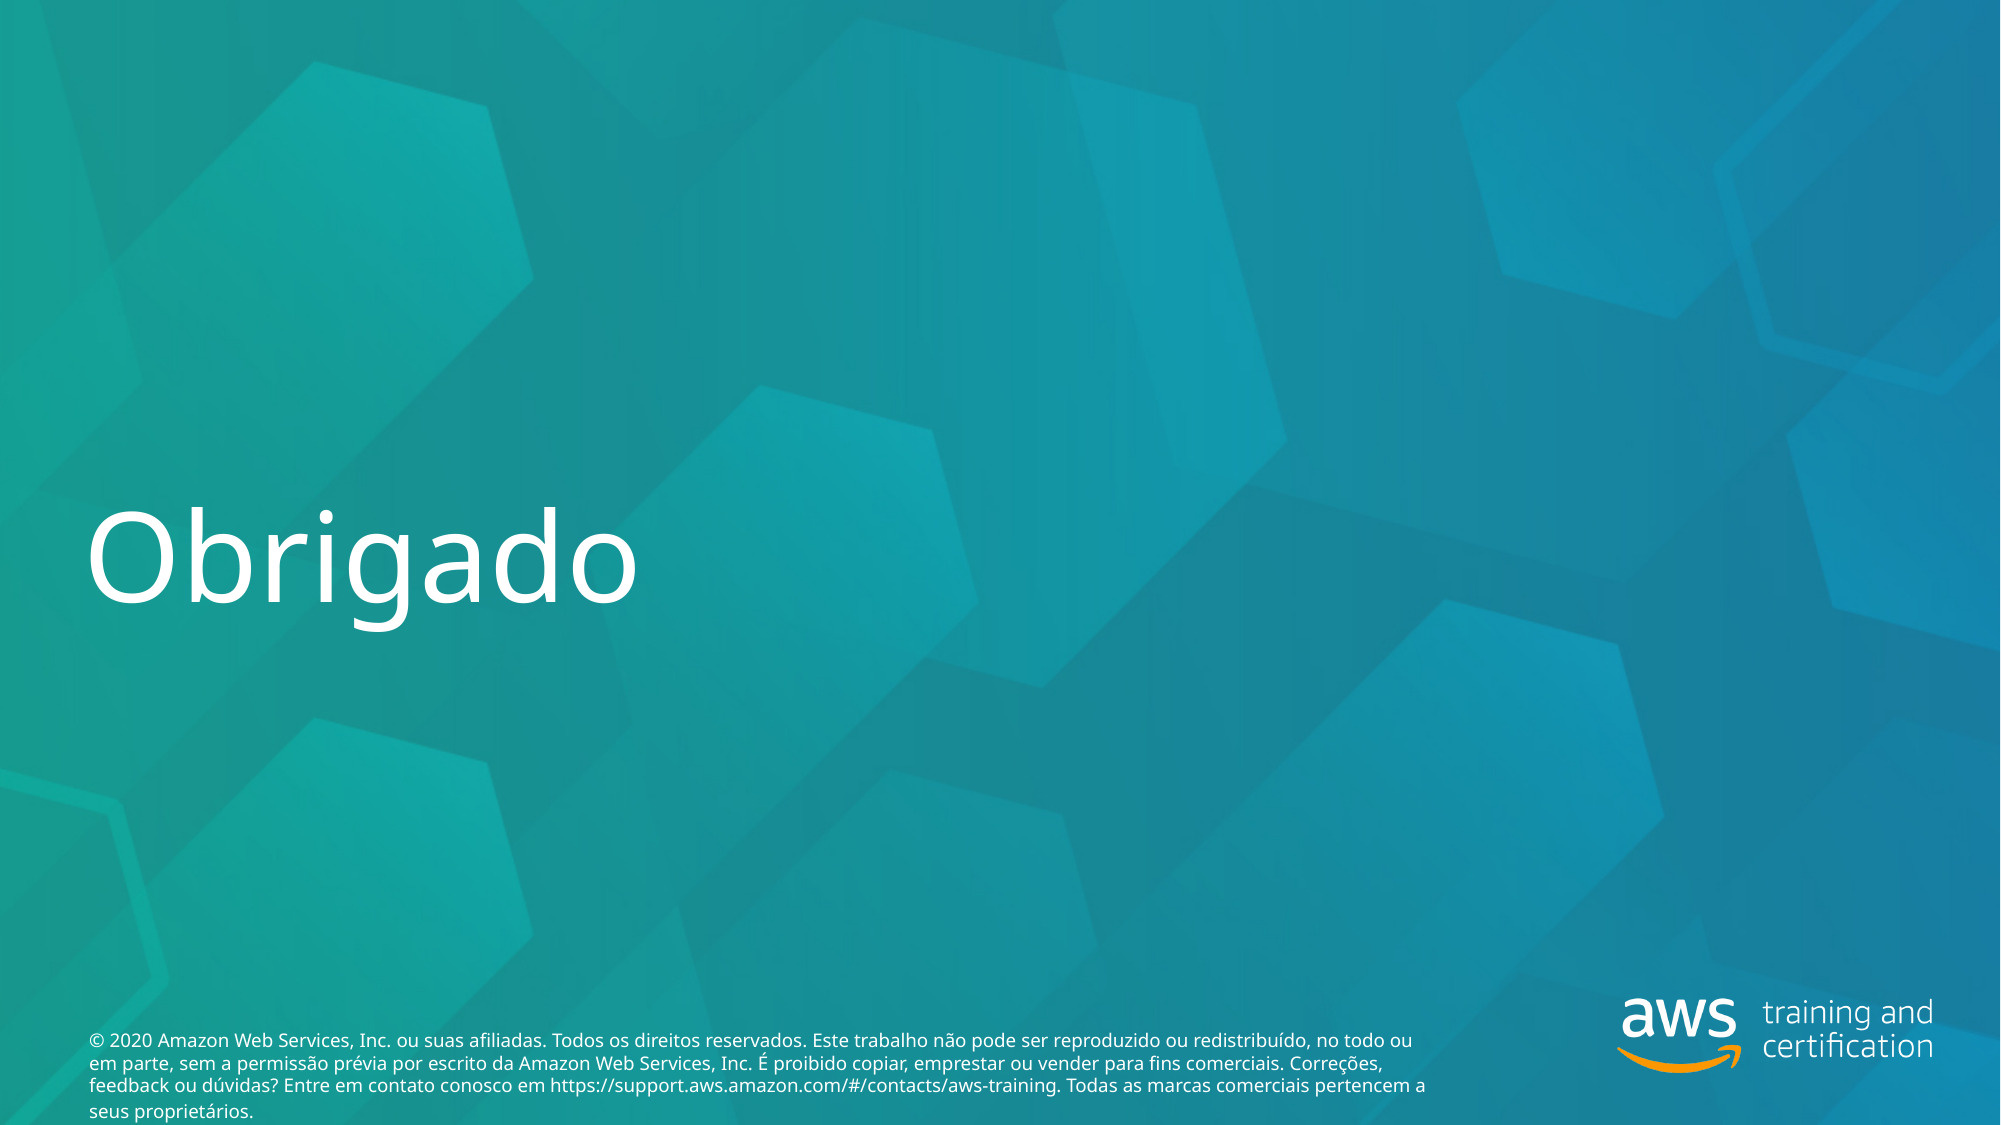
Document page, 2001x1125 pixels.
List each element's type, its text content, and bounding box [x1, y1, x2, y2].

picture [0, 0, 2001, 1125]
title Obrigado [68, 523, 1932, 602]
